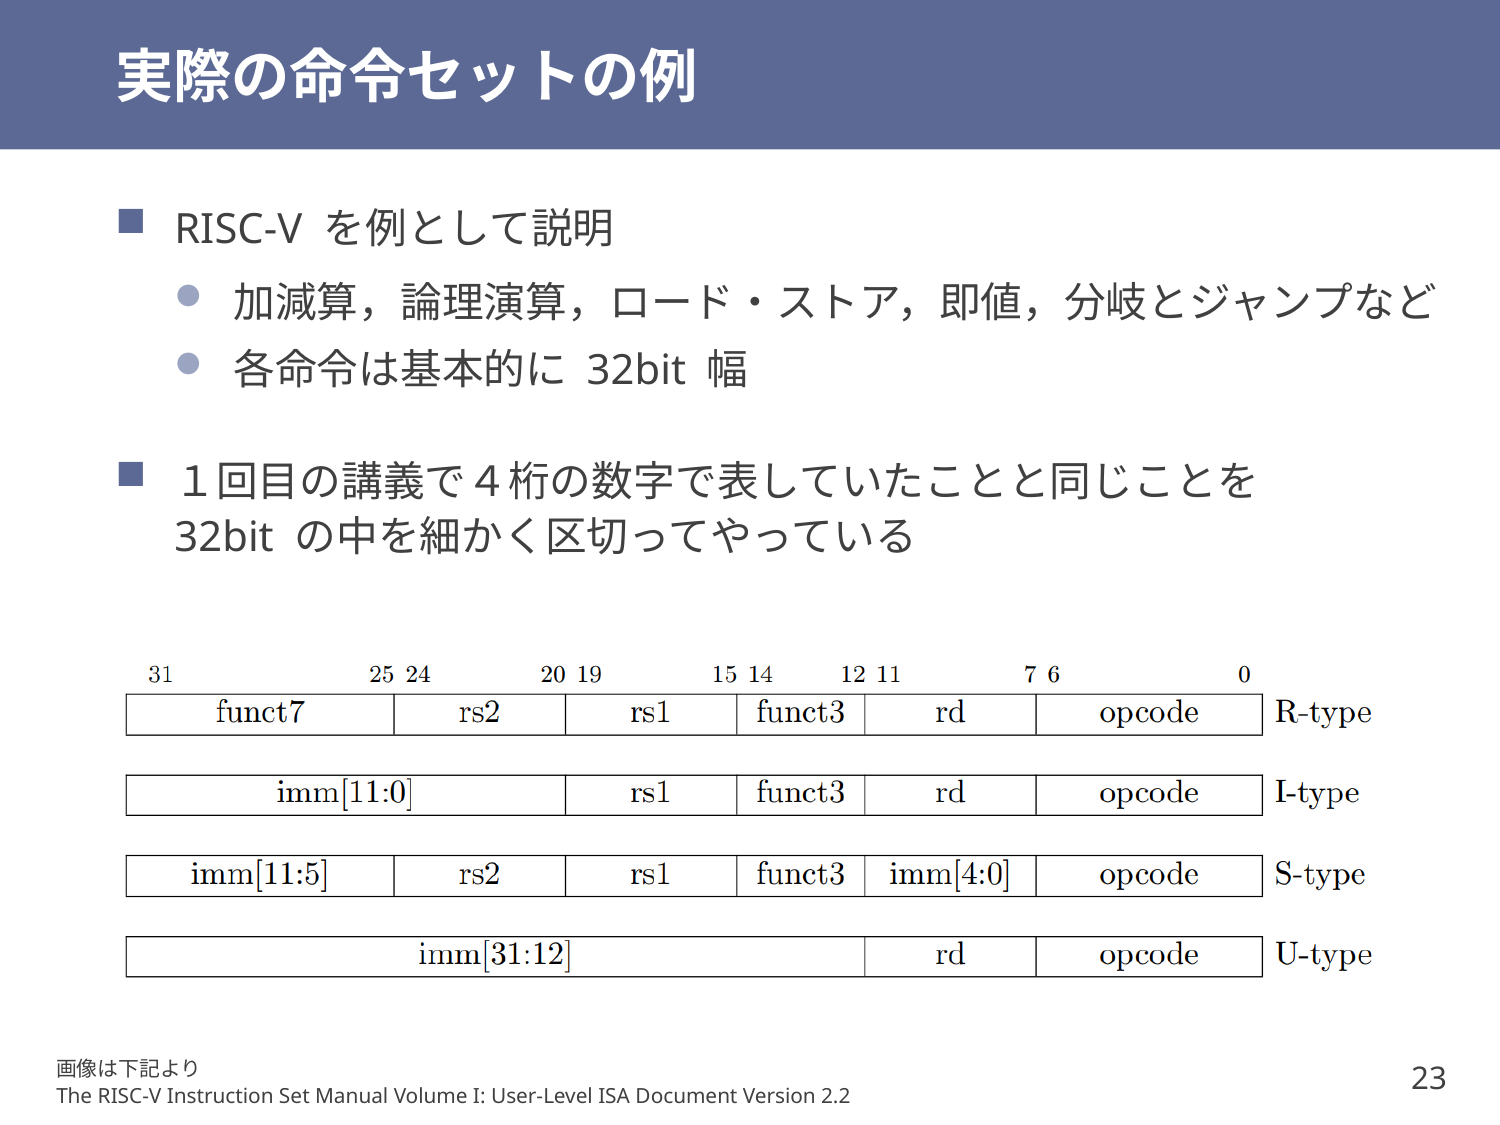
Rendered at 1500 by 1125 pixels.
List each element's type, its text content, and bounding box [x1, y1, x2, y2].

list RISC-V を例として説明 加減算，論理演算，ロード・ストア，即値，分岐とジャンプなど 各命令は基本的に 32bit 幅 １回目の講義で４桁の数字で表していたことと同じことを 32bit の中を細かく区切ってやっている [100, 178, 1459, 696]
title 実際の命令セットの例 [100, 0, 1500, 150]
text_box 画像は下記より The RISC-V Instruction Set Manual Volume I: User-Level ISA Document Version 2.2 [41, 1036, 1400, 1125]
picture [114, 650, 1383, 983]
